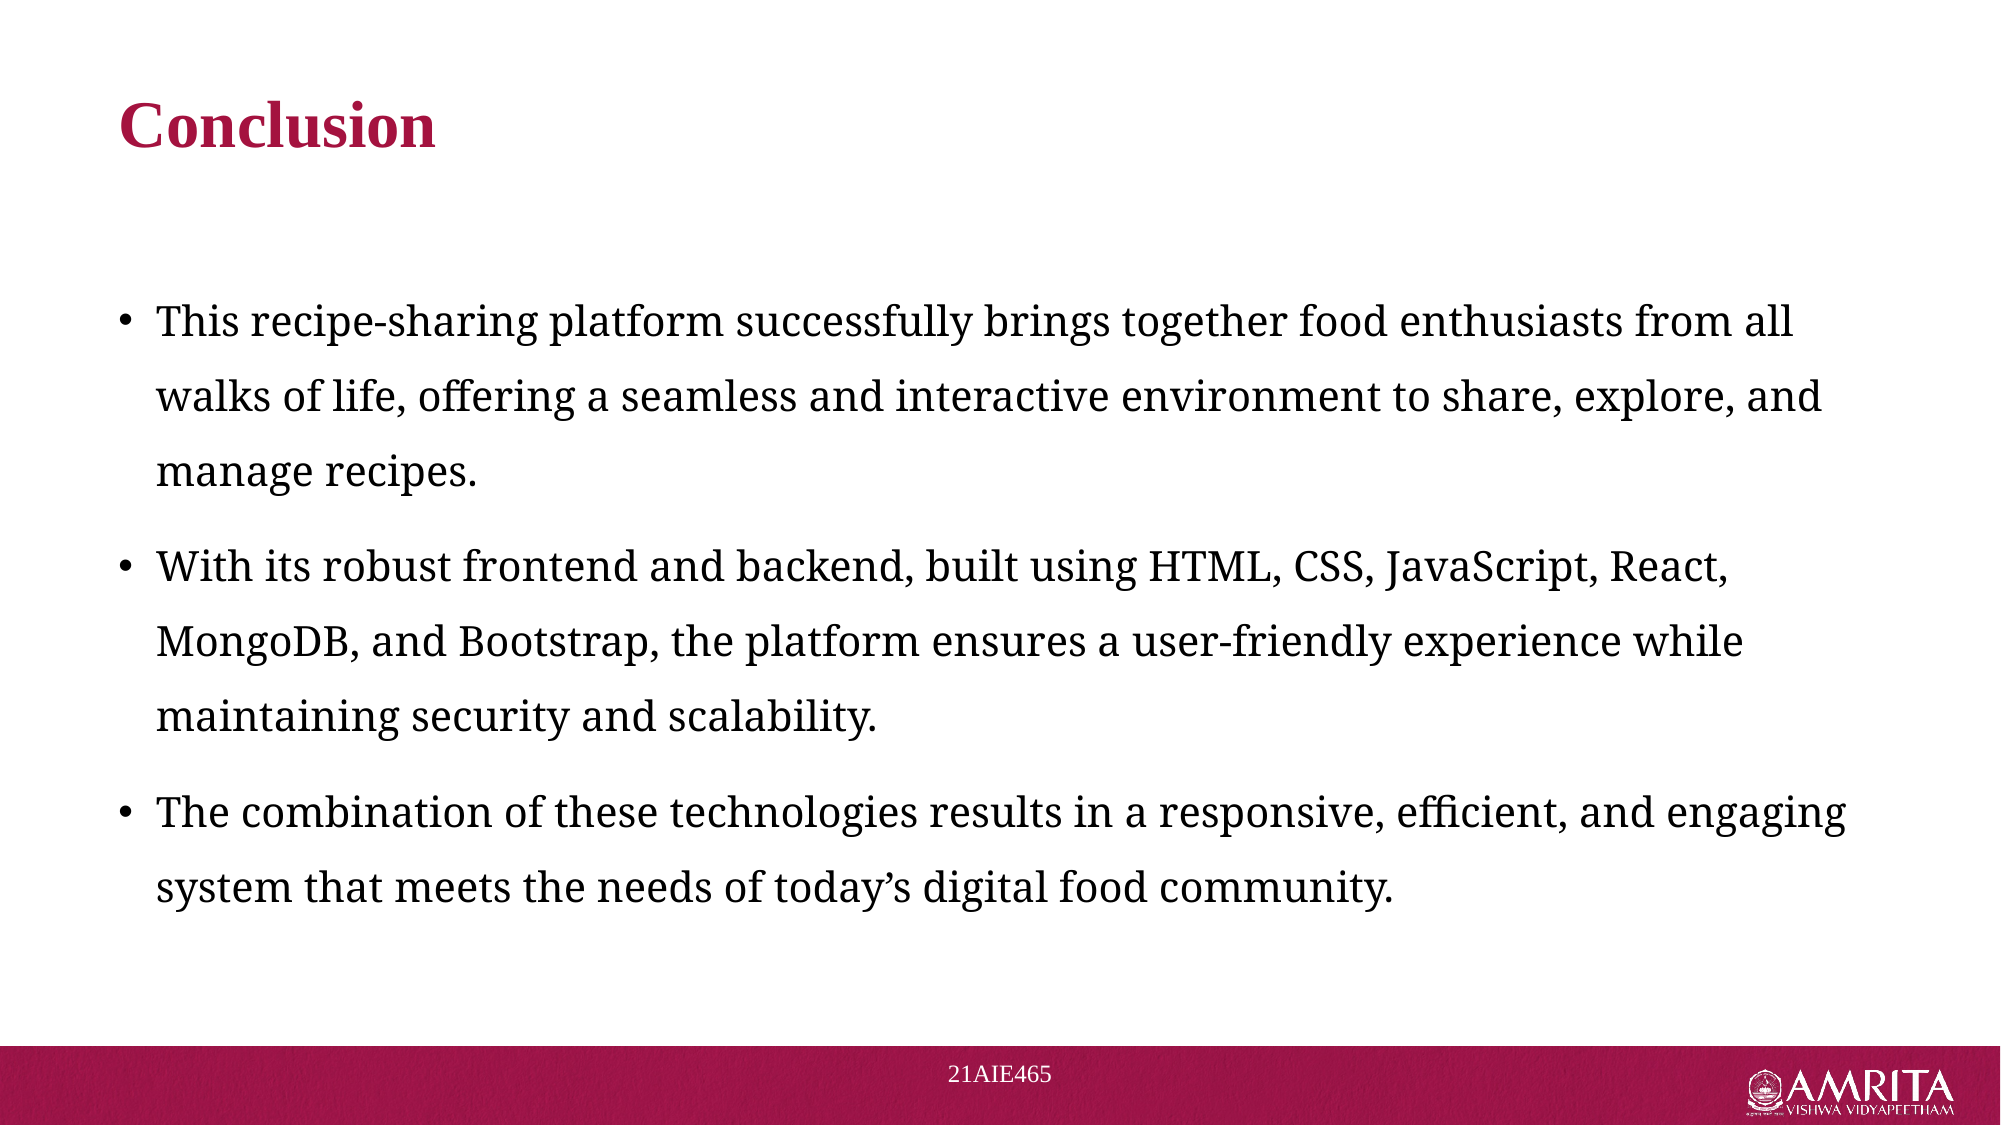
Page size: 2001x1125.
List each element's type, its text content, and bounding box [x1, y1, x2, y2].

footer 21AIE465 [662, 1095, 1338, 1103]
picture [0, 1046, 2001, 1125]
text_box Conclusion [103, 30, 1958, 223]
list This recipe-sharing platform successfully brings together food enthusiasts from all walks of life, offering a seamless and interactive environment to share, explore, and manage recipes. With its robust frontend and backend, built using HTML, CSS, JavaScript, React, MongoDB, and Bootstrap, the platform ensures a user-friendly experience while maintaining security and scalability. The combination of these technologies results in a responsive, efficient, and engaging system that meets the needs of today’s digital food community. [103, 261, 1902, 1095]
